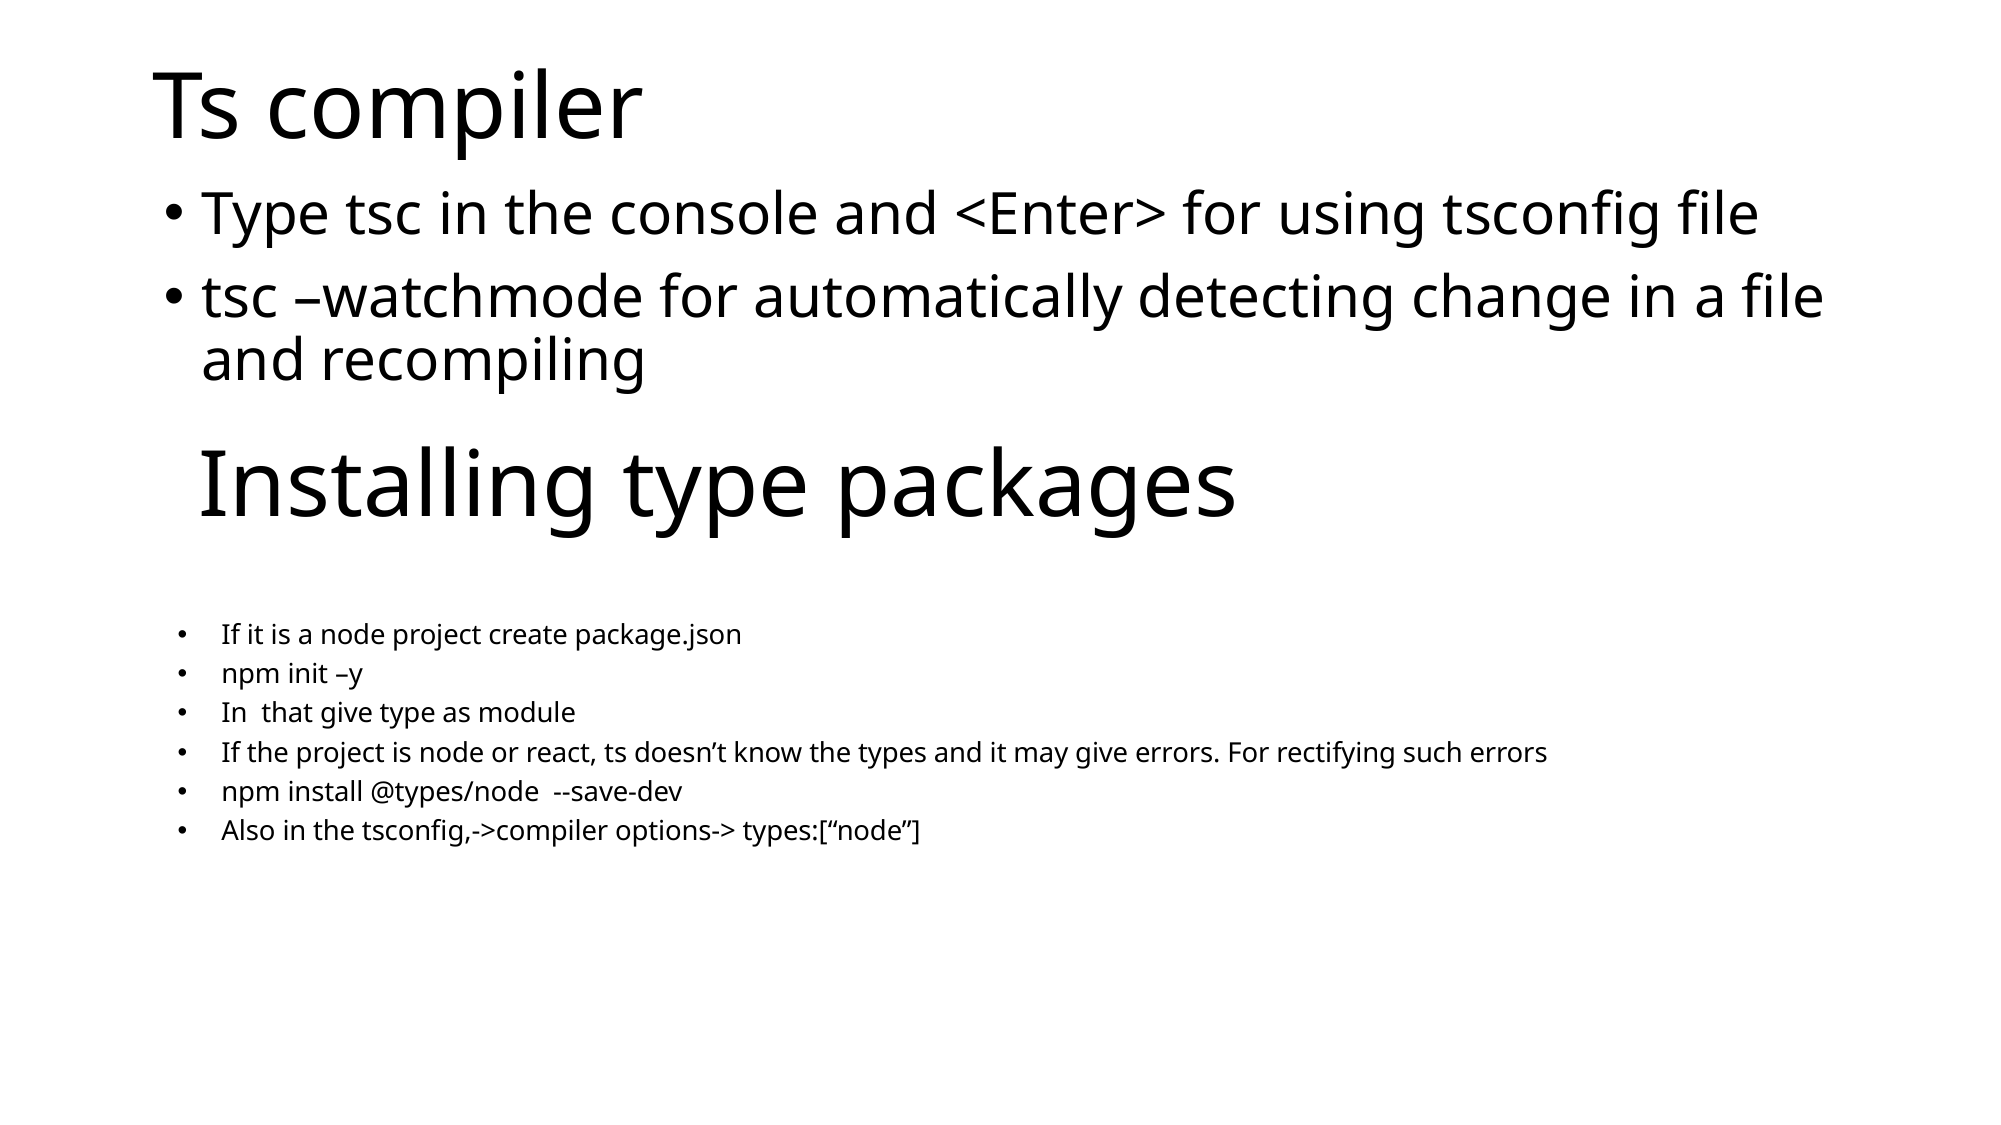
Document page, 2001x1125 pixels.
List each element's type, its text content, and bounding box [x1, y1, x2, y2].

text_box If it is a node project create package.json npm init –y In that give type as module If the project is node or react, ts doesn’t know the types and it may give errors. For rectifying such errors npm install @types/node --save-dev Also in the tsconfig,->compiler options-> types:[“node”] [162, 613, 1888, 856]
text_box Installing type packages [183, 377, 1909, 596]
title Ts compiler [137, 0, 1863, 218]
list Type tsc in the console and <Enter> for using tsconfig file tsc –watchmode for automatically detecting change in a file and recompiling [148, 176, 1874, 419]
